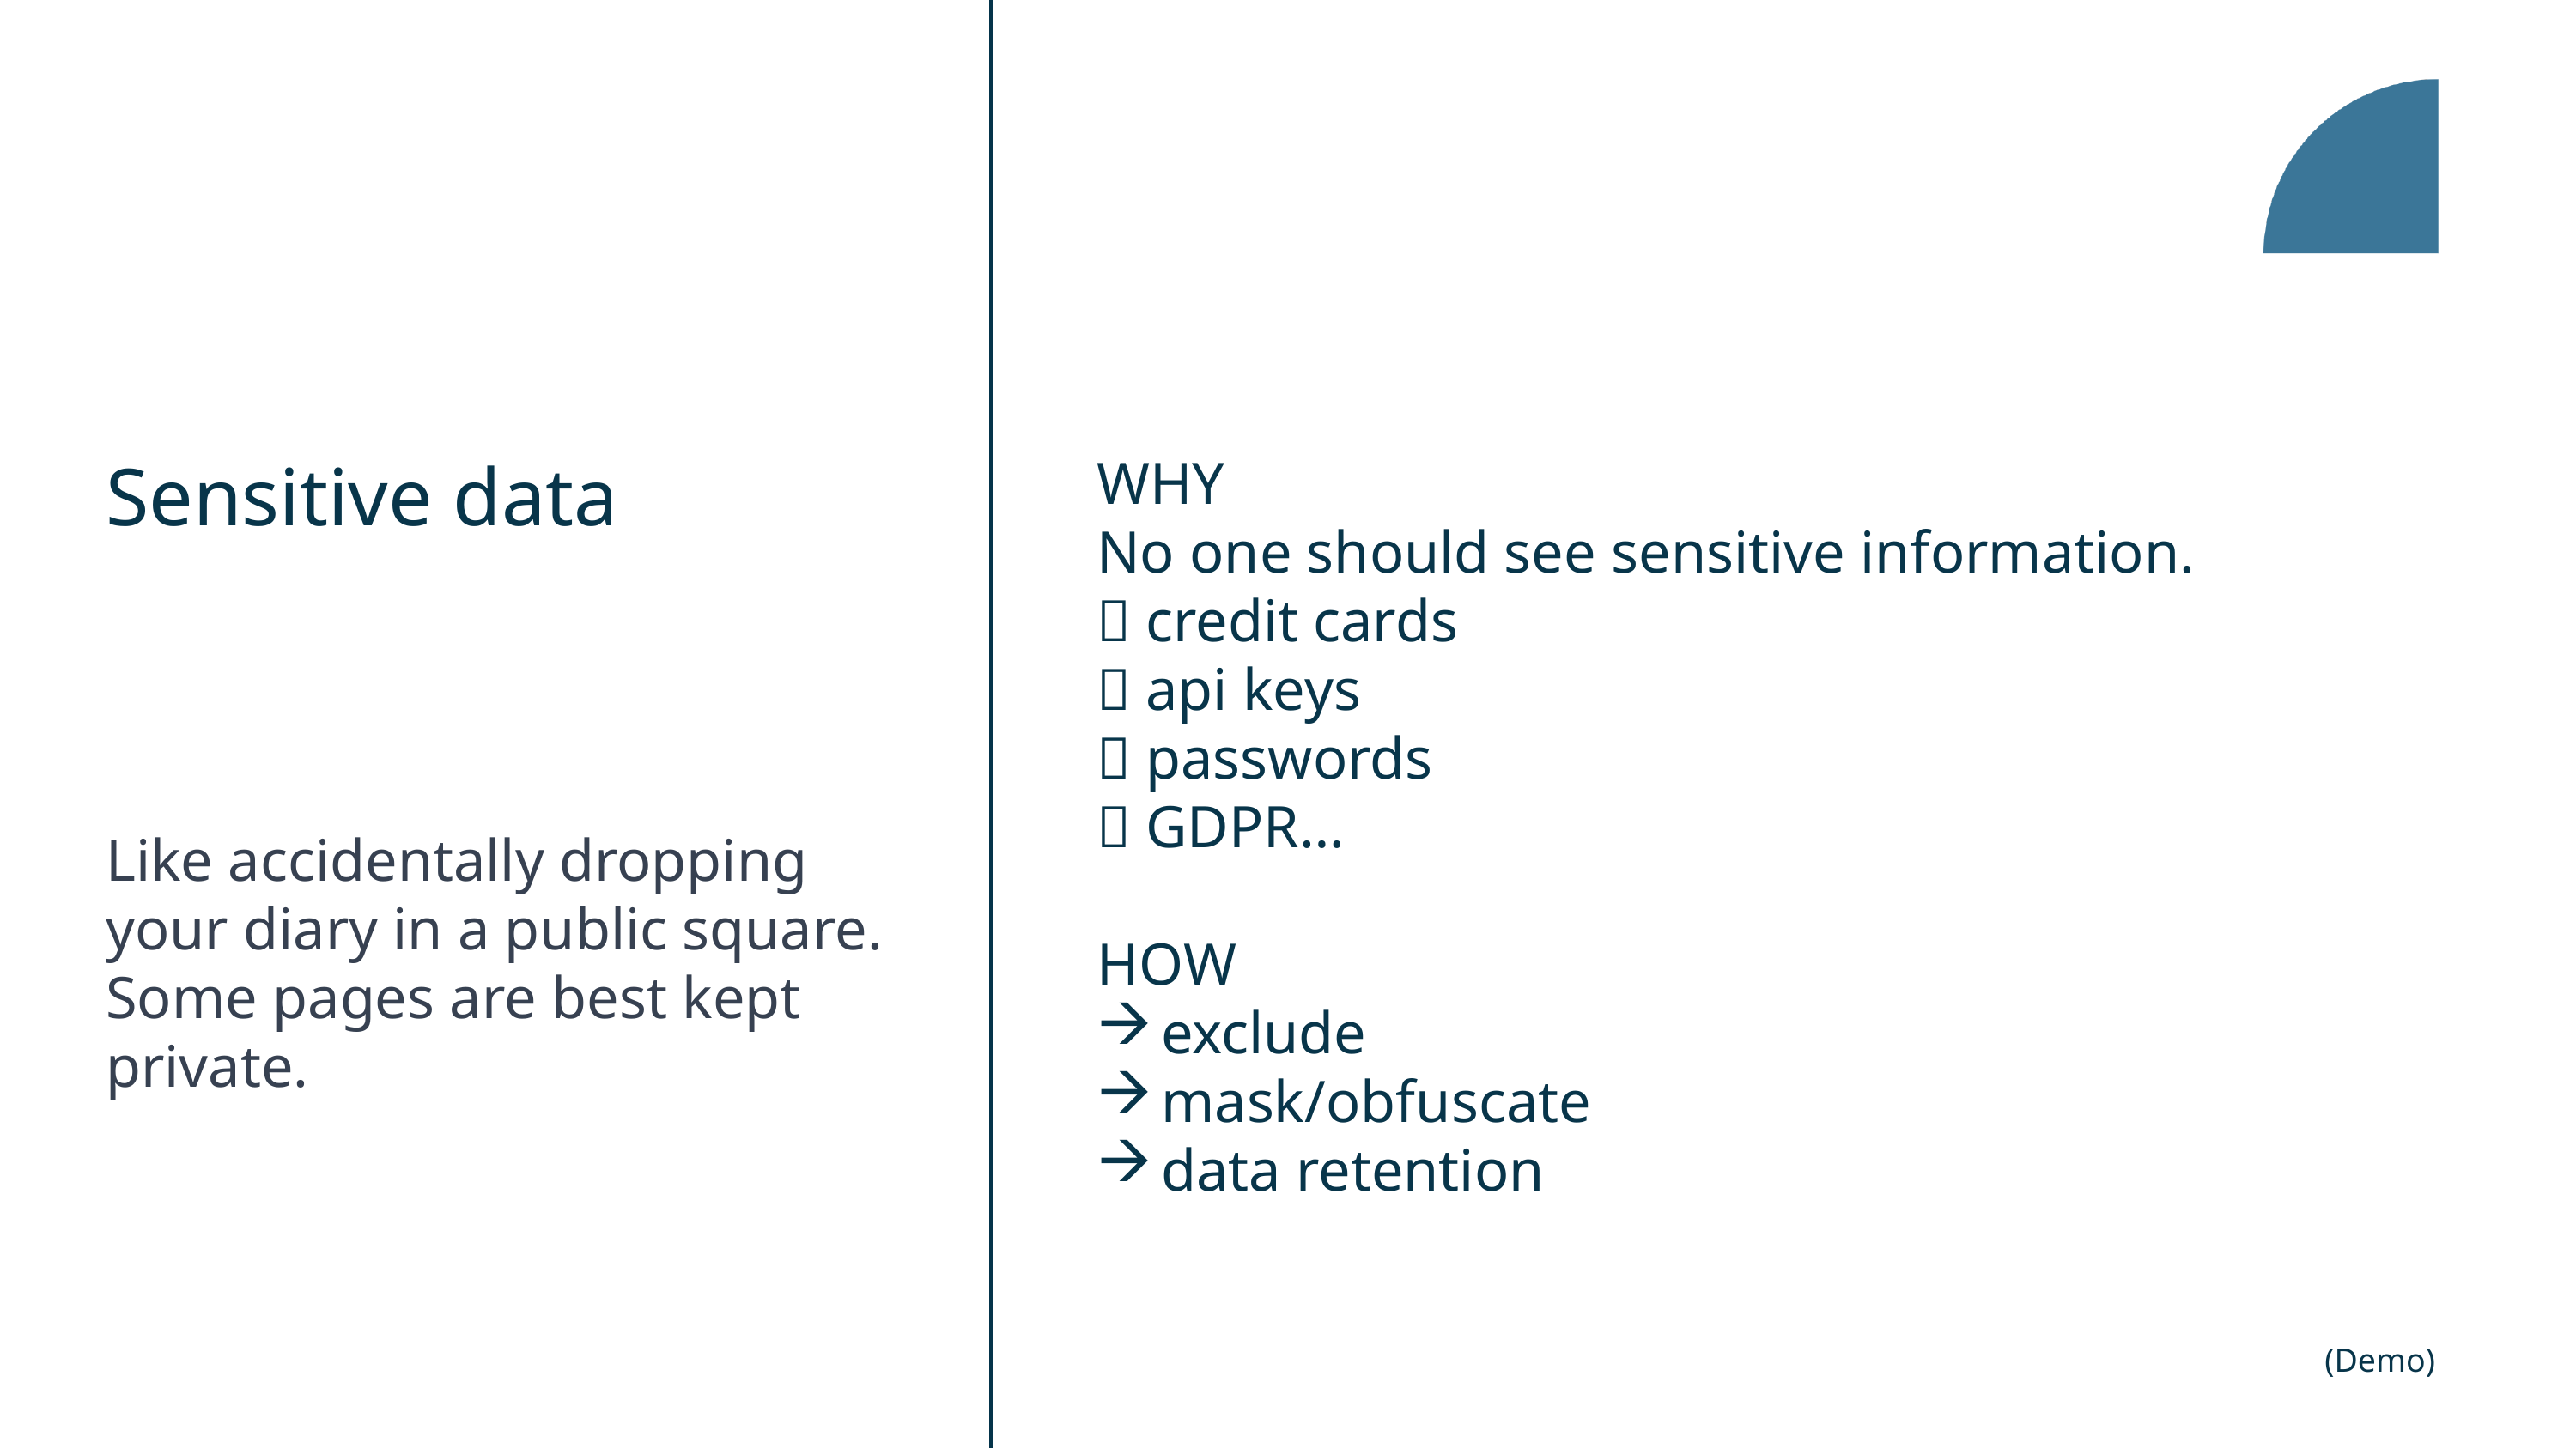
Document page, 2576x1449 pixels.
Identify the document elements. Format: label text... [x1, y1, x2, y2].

picture [1695, 0, 2576, 440]
title Sensitive data [93, 440, 975, 599]
text_box (Demo) [1906, 1333, 2449, 1385]
text_box Like accidentally dropping your diary in a public square. Some pages are best kept private. [93, 817, 957, 1173]
text_box WHY No one should see sensitive information.  credit cards  api keys  passwords  GDPR… HOW exclude mask/obfuscate data retention [1084, 440, 2576, 1278]
